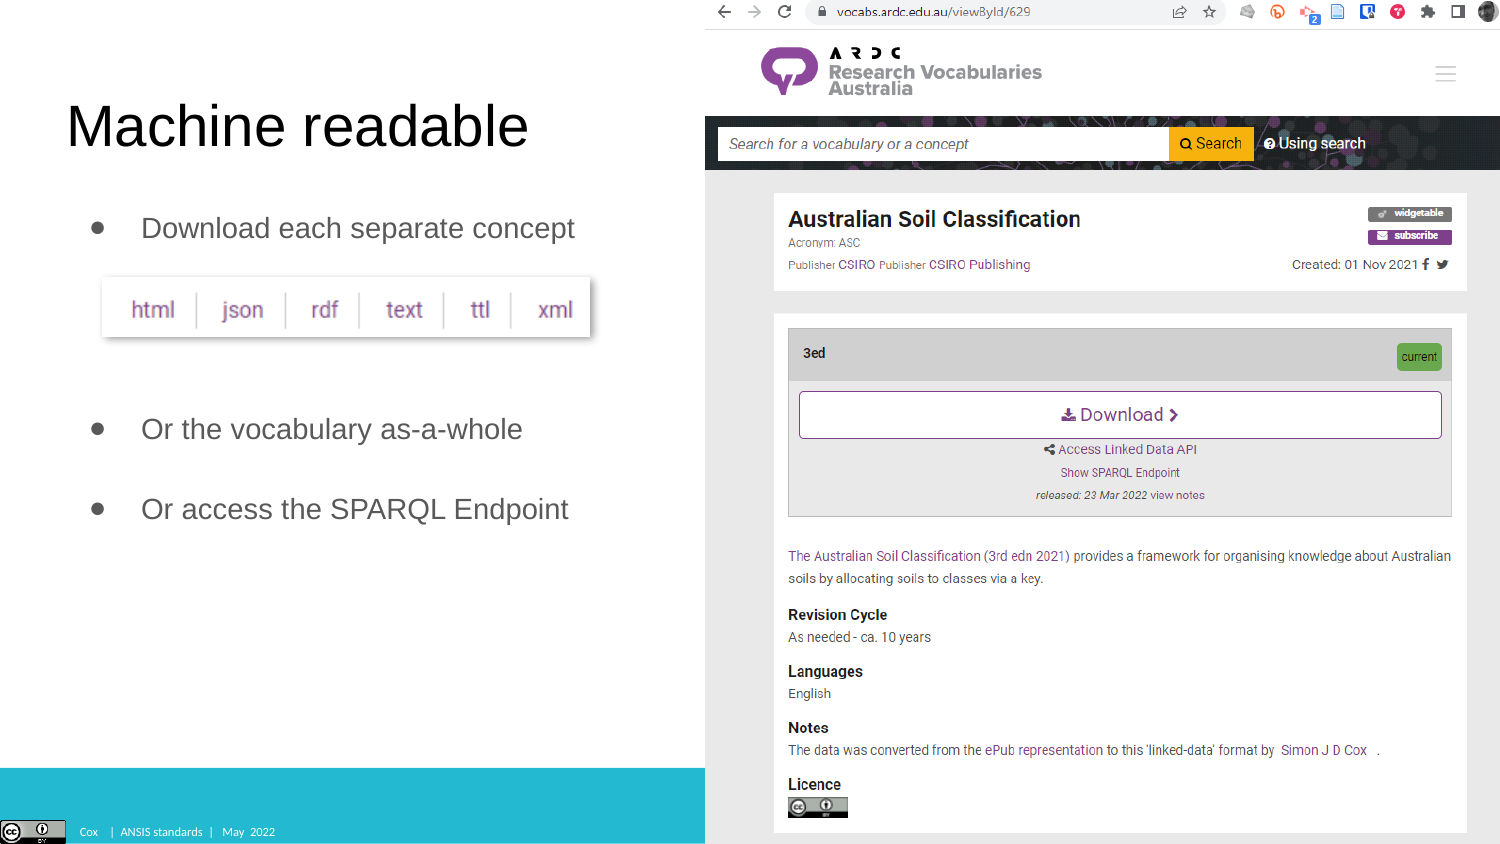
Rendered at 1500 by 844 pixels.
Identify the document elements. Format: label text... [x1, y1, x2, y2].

picture [101, 276, 590, 337]
picture [704, 0, 1500, 844]
picture [0, 820, 66, 844]
title Machine readable [51, 72, 699, 167]
list Download each separate concept Or the vocabulary as-a-whole Or access the SPARQL Endpoint [51, 189, 699, 750]
